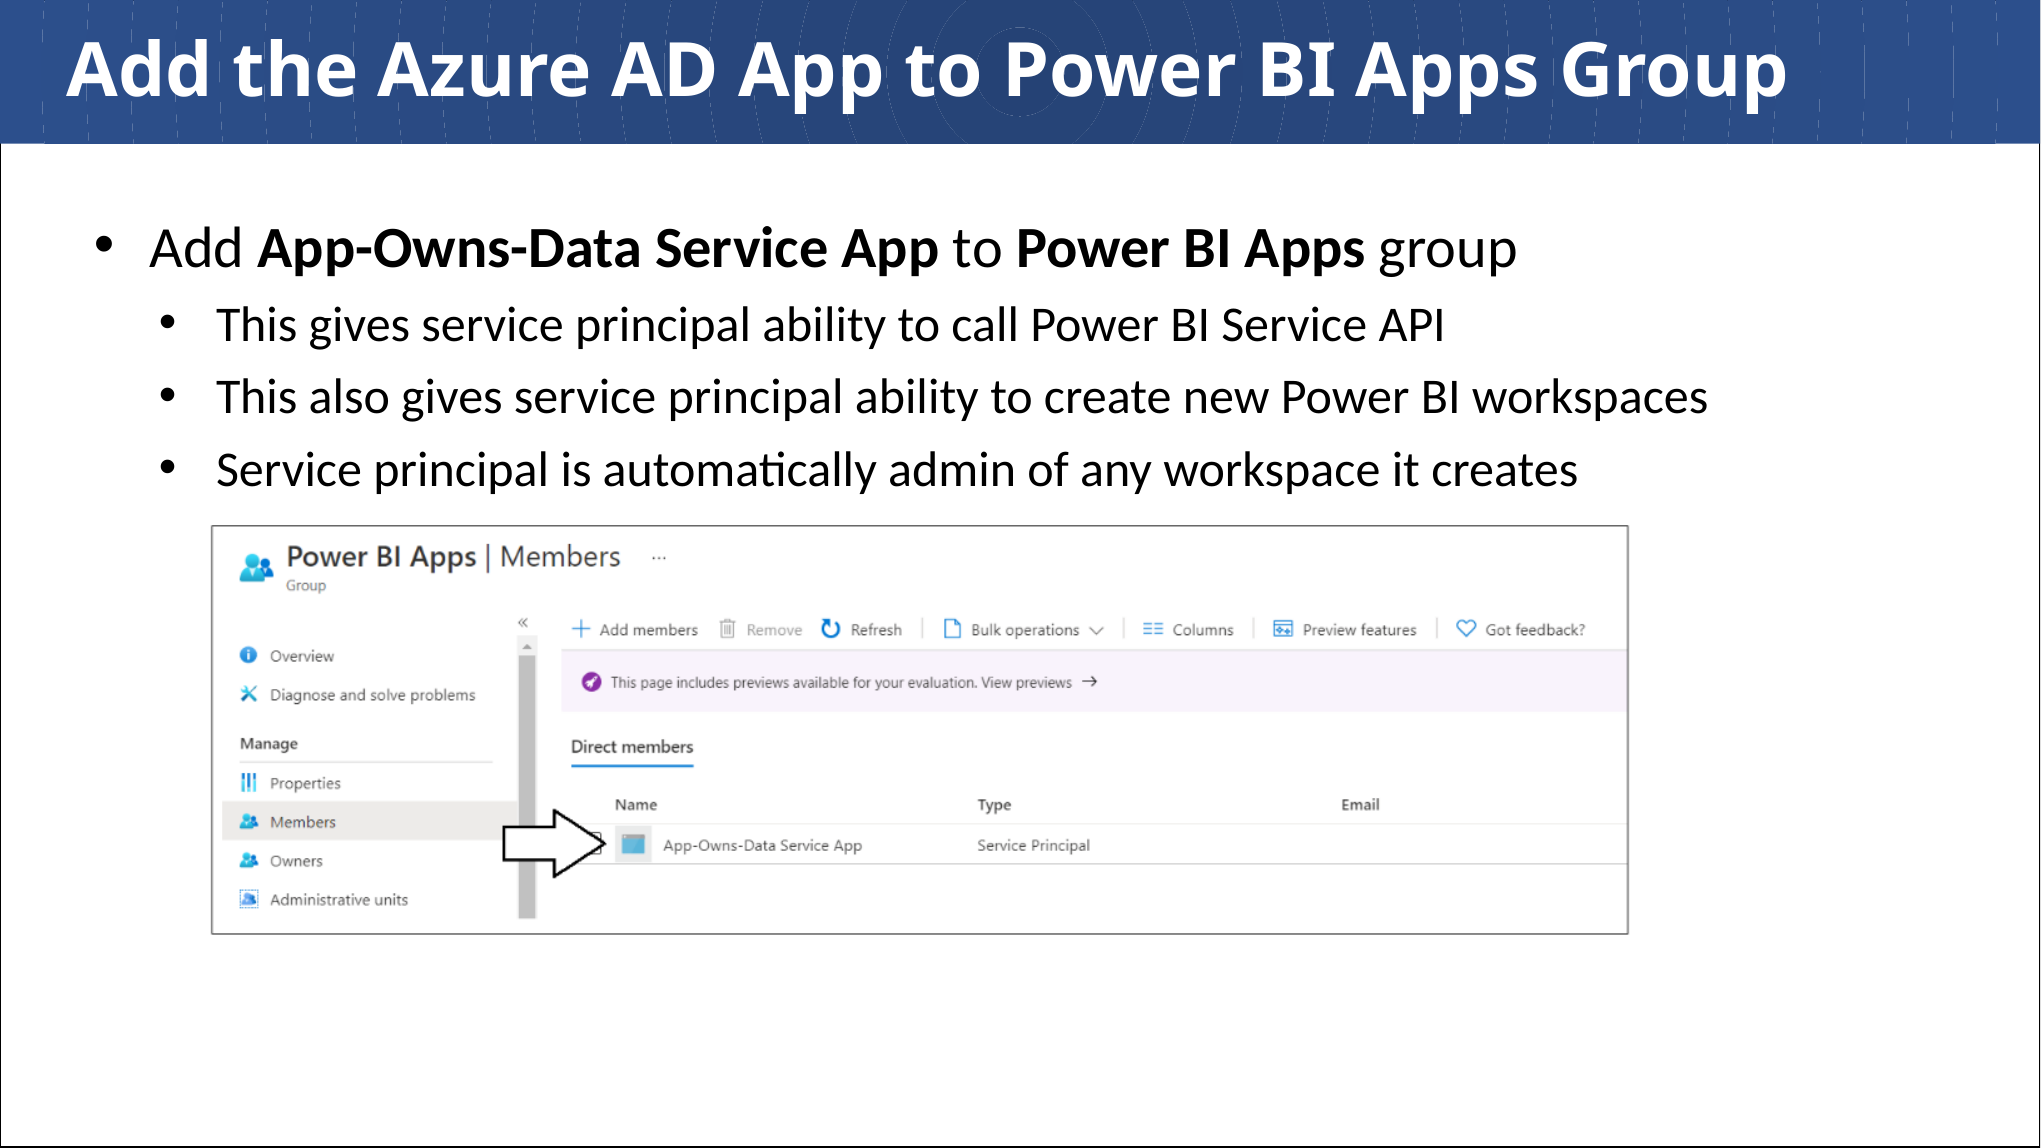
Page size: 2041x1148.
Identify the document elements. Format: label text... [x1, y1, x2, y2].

title Add the Azure AD App to Power BI Apps Group [51, 31, 1988, 113]
list Add App-Owns-Data Service App to Power BI Apps group This gives service principal ability to call Power BI Service API This also gives service principal ability to create new Power BI workspaces Service principal is automatically admin of any workspace it creates [79, 201, 1988, 565]
picture [201, 514, 1643, 946]
